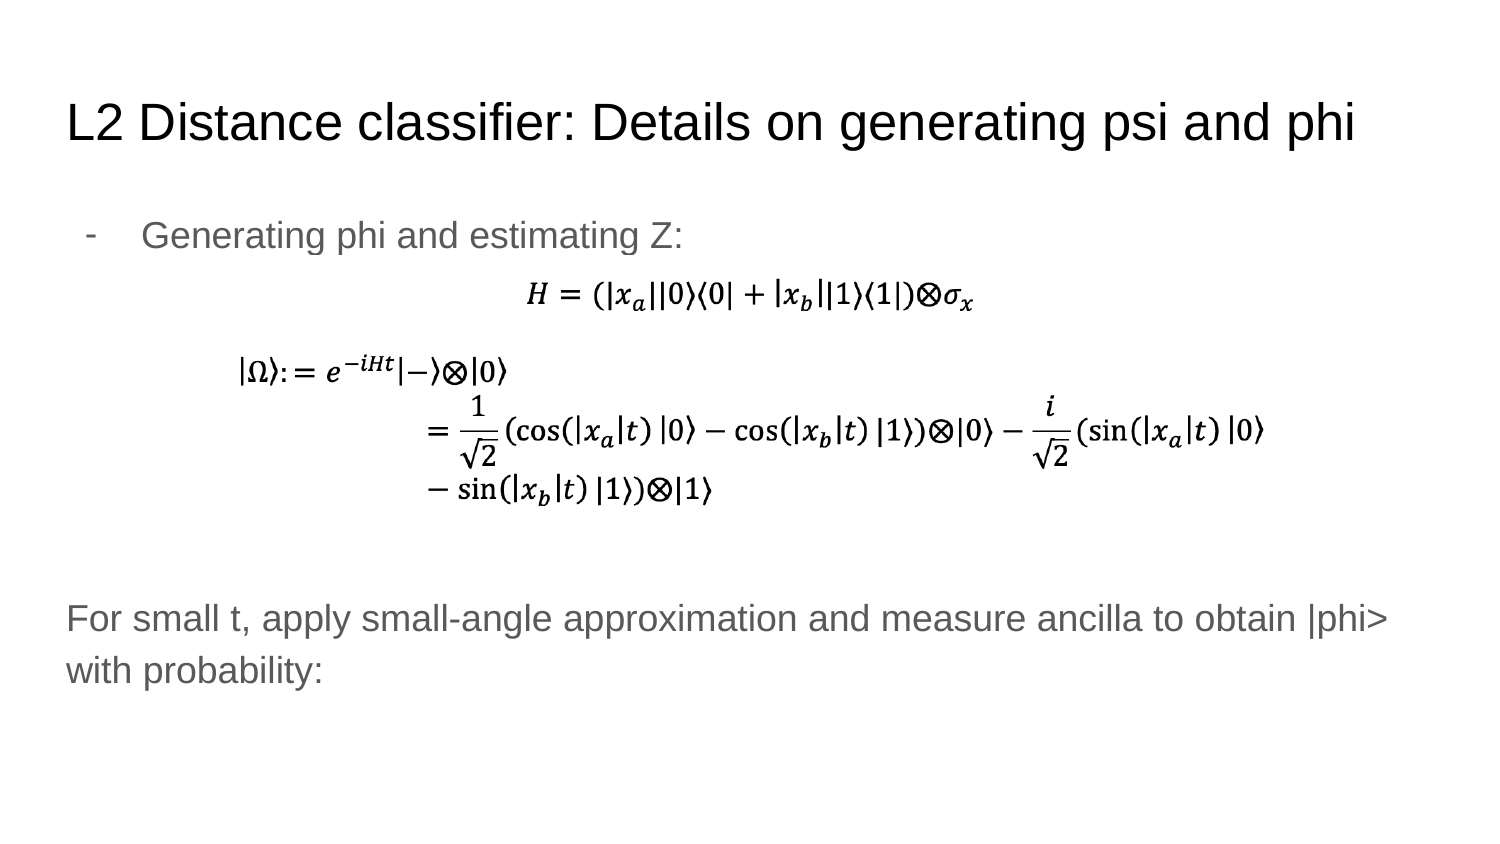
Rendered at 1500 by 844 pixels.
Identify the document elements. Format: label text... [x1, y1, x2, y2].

picture [217, 255, 1283, 534]
title L2 Distance classifier: Details on generating psi and phi [51, 72, 1449, 167]
list Generating phi and estimating Z: For small t, apply small-angle approximation and measure ancilla to obtain |phi> with probability: [51, 189, 1449, 750]
